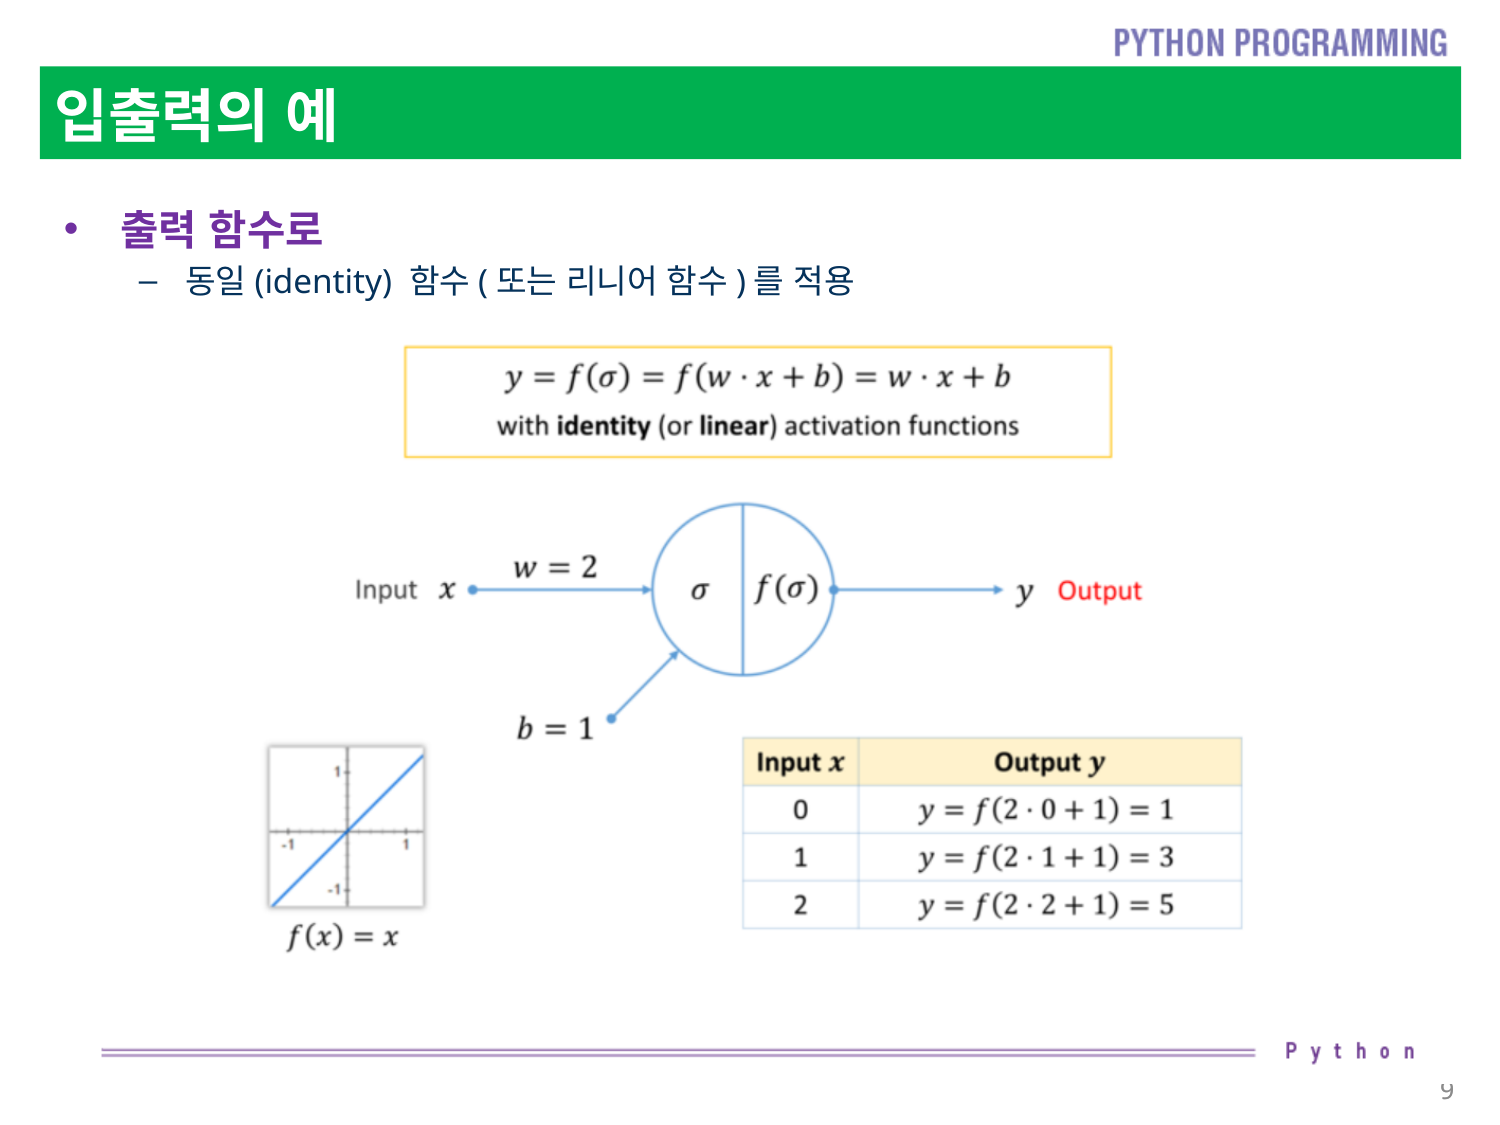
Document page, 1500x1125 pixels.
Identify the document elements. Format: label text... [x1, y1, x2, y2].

list 출력 함수로 동일(identity) 함수(또는 리니어 함수)를 적용 [48, 195, 1461, 1041]
title 입출력의 예 [39, 76, 1444, 152]
picture [248, 331, 1261, 960]
picture [18, 1020, 1483, 1084]
slide_number 9 [1119, 1071, 1470, 1112]
picture [1106, 13, 1462, 66]
